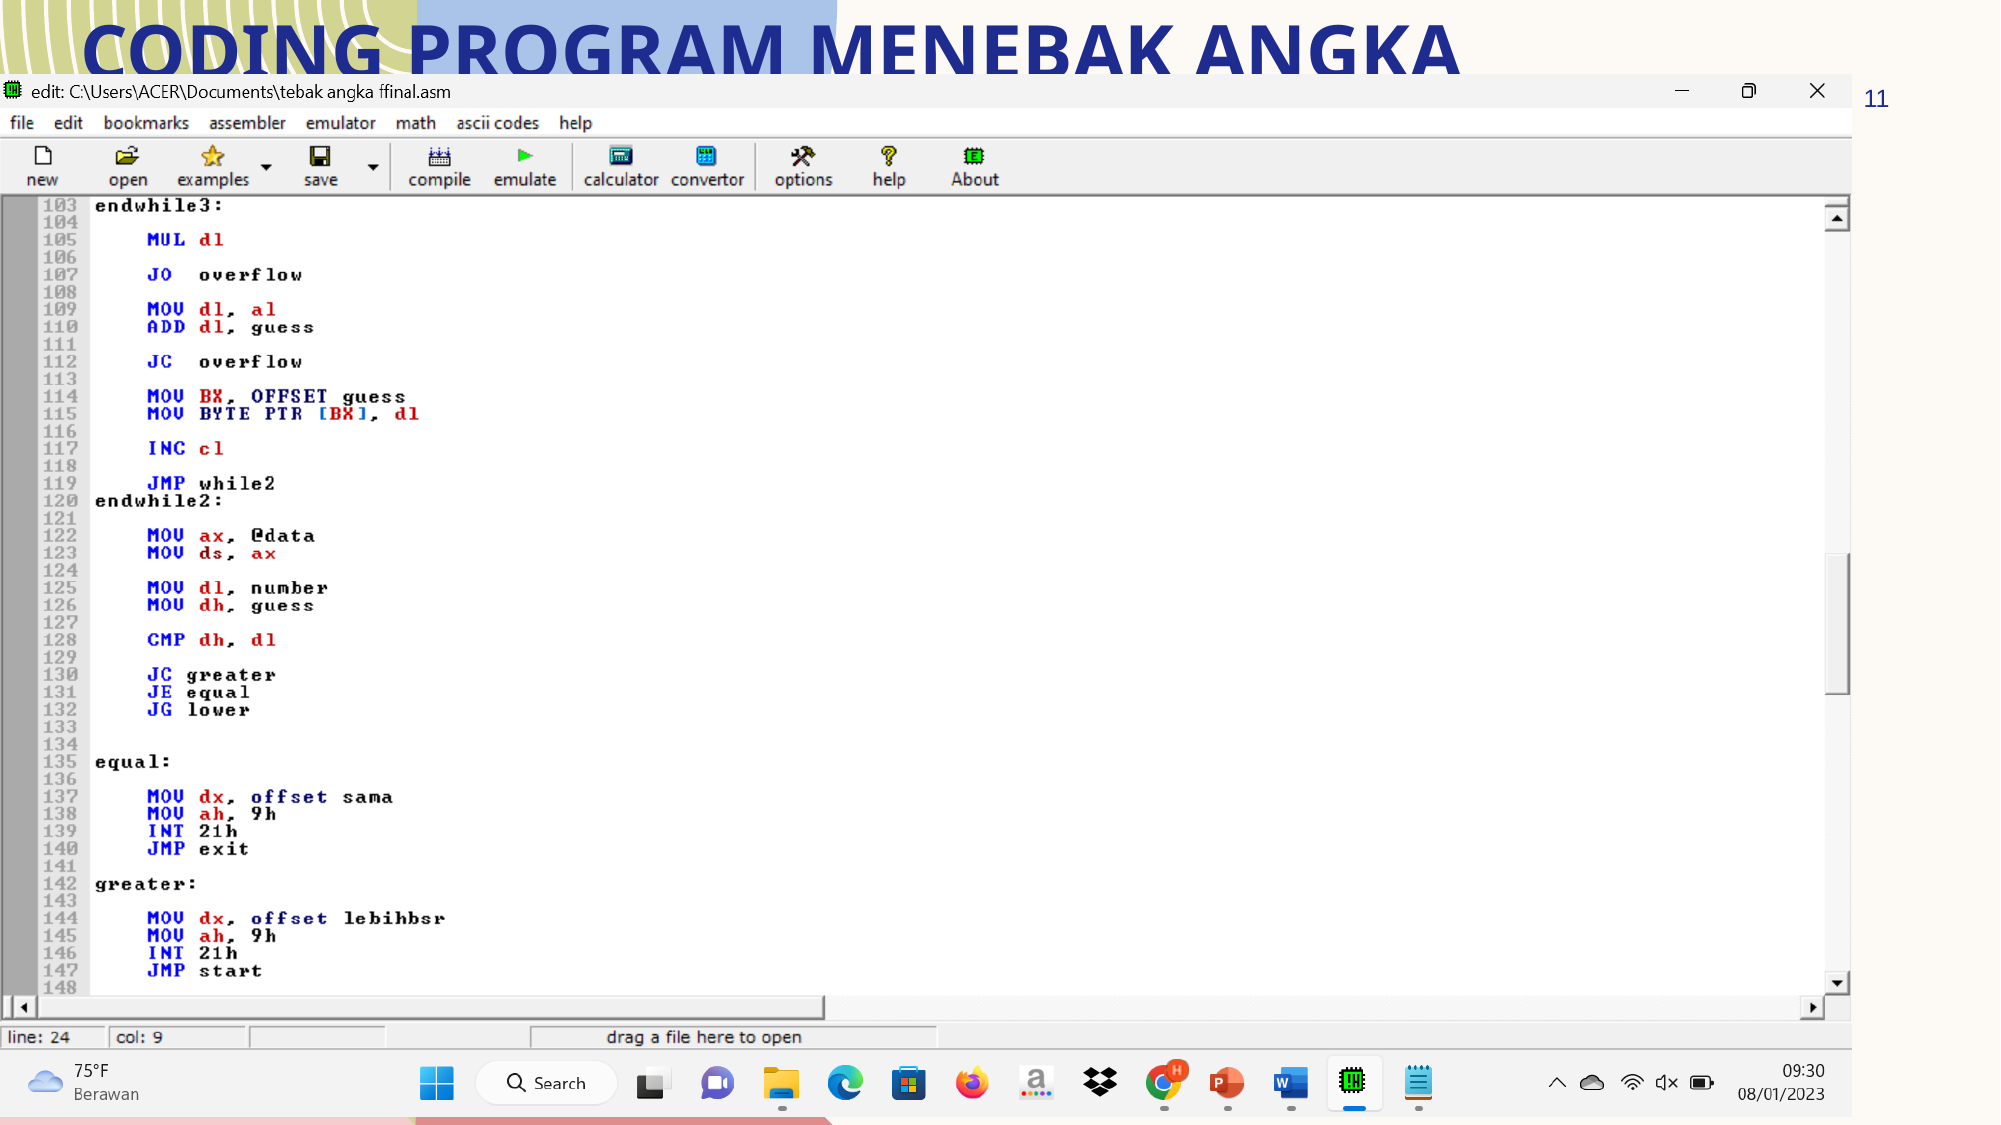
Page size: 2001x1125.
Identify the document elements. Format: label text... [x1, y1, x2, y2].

slide_number 11 [1852, 75, 1958, 120]
title Coding program MENEBAK ANGKA [80, 4, 1822, 74]
picture [0, 74, 1852, 1117]
